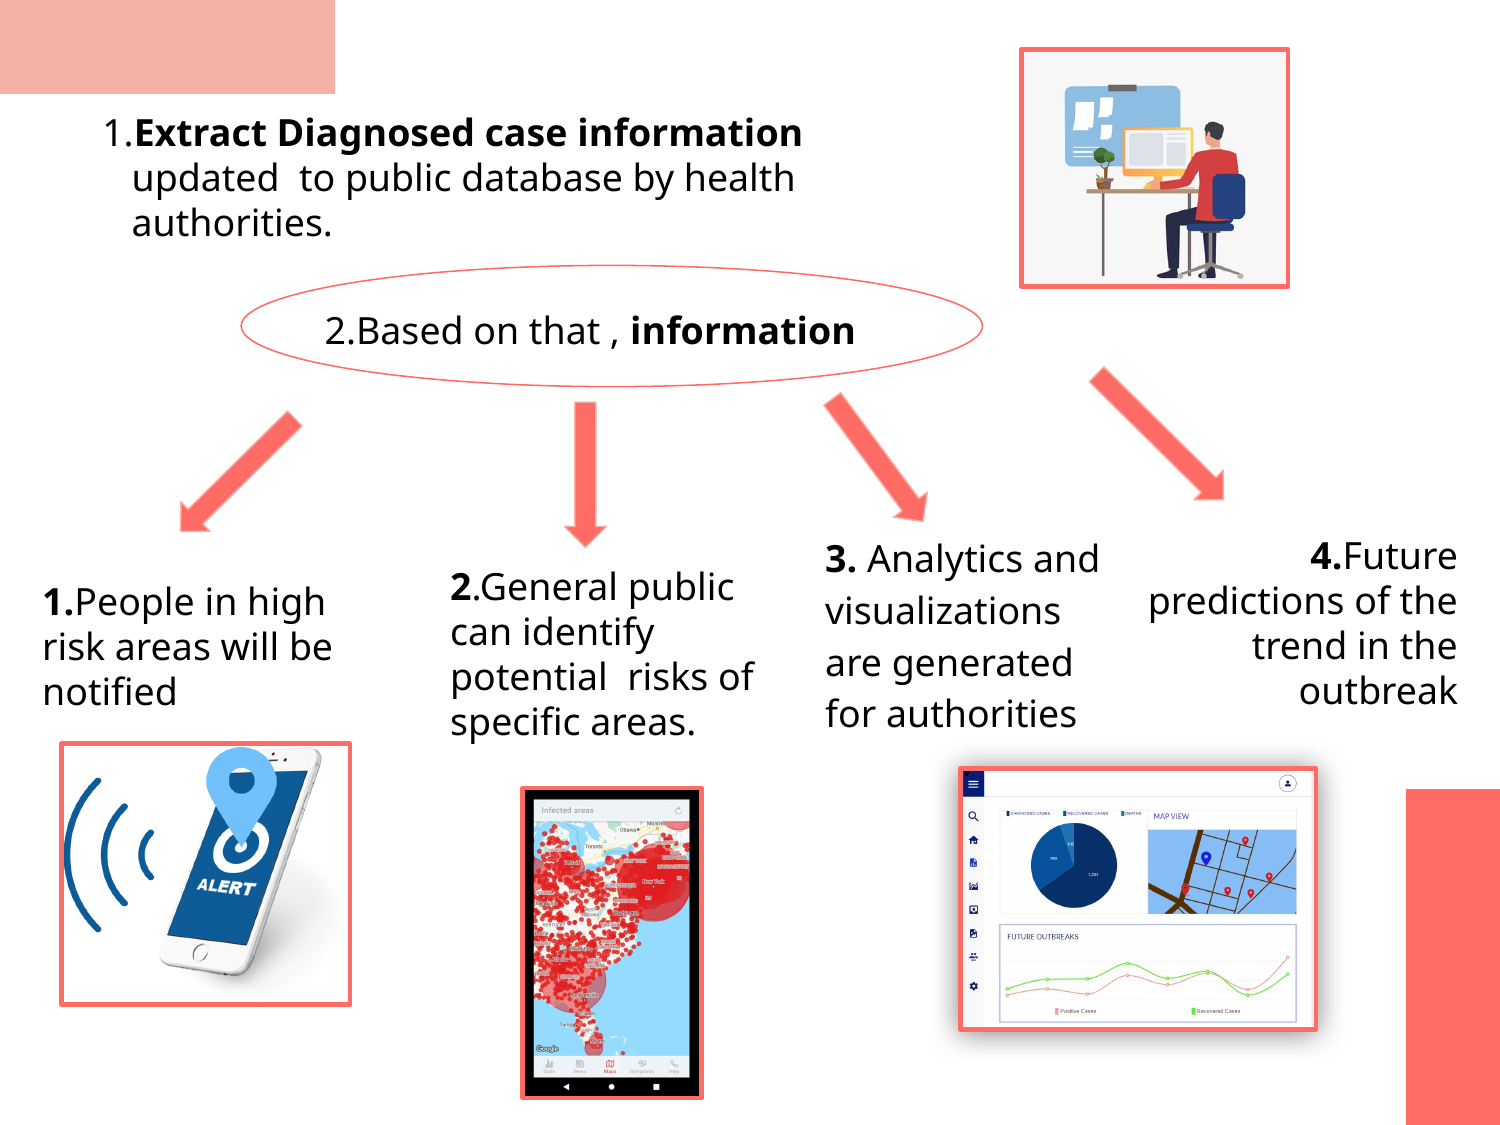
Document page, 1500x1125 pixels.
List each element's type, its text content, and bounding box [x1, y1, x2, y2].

text_box 2.Based on that , information [309, 291, 1500, 412]
text_box [241, 265, 983, 387]
text_box [823, 392, 928, 522]
picture [63, 745, 348, 1003]
picture [524, 789, 700, 1096]
text_box [180, 411, 303, 532]
text_box 3. Analytics and visualizations are generated for authorities [735, 513, 1140, 751]
text_box 4.Future predictions of the trend in the outbreak [1140, 517, 1474, 728]
picture [1023, 51, 1286, 285]
picture [962, 770, 1314, 1028]
text_box [0, 0, 335, 94]
text_box 1.Extract Diagnosed case information updated to public database by health authorities. [87, 93, 952, 304]
text_box [564, 402, 607, 548]
text_box 2.General public can identify potential risks of specific areas. [435, 547, 789, 758]
text_box [1089, 366, 1224, 500]
text_box [1406, 790, 1500, 1125]
text_box 1.People in high risk areas will be notified [27, 562, 411, 728]
